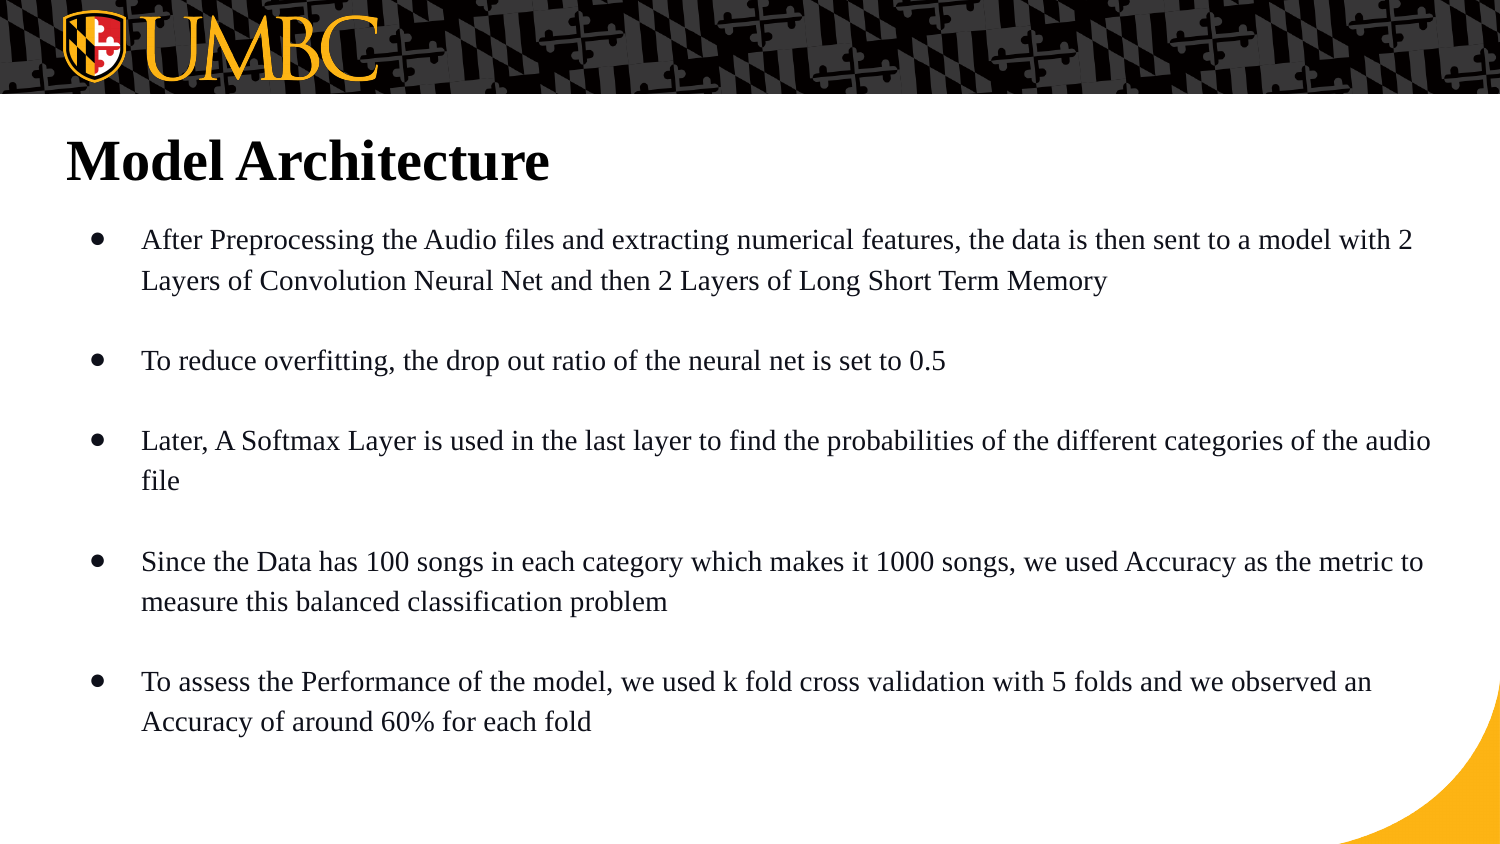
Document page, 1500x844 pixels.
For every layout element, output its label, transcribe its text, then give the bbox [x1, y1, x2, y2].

title Model Architecture [51, 106, 1449, 200]
list After Preprocessing the Audio files and extracting numerical features, the data is then sent to a model with 2 Layers of Convolution Neural Net and then 2 Layers of Long Short Term Memory To reduce overfitting, the drop out ratio of the neural net is set to 0.5 Later, A Softmax Layer is used in the last layer to find the probabilities of the different categories of the audio file Since the Data has 100 songs in each category which makes it 1000 songs, we used Accuracy as the metric to measure this balanced classification problem To assess the Performance of the model, we used k fold cross validation with 5 folds and we observed an Accuracy of around 60% for each fold [51, 200, 1449, 761]
picture [0, 0, 1500, 94]
picture [1338, 679, 1500, 844]
